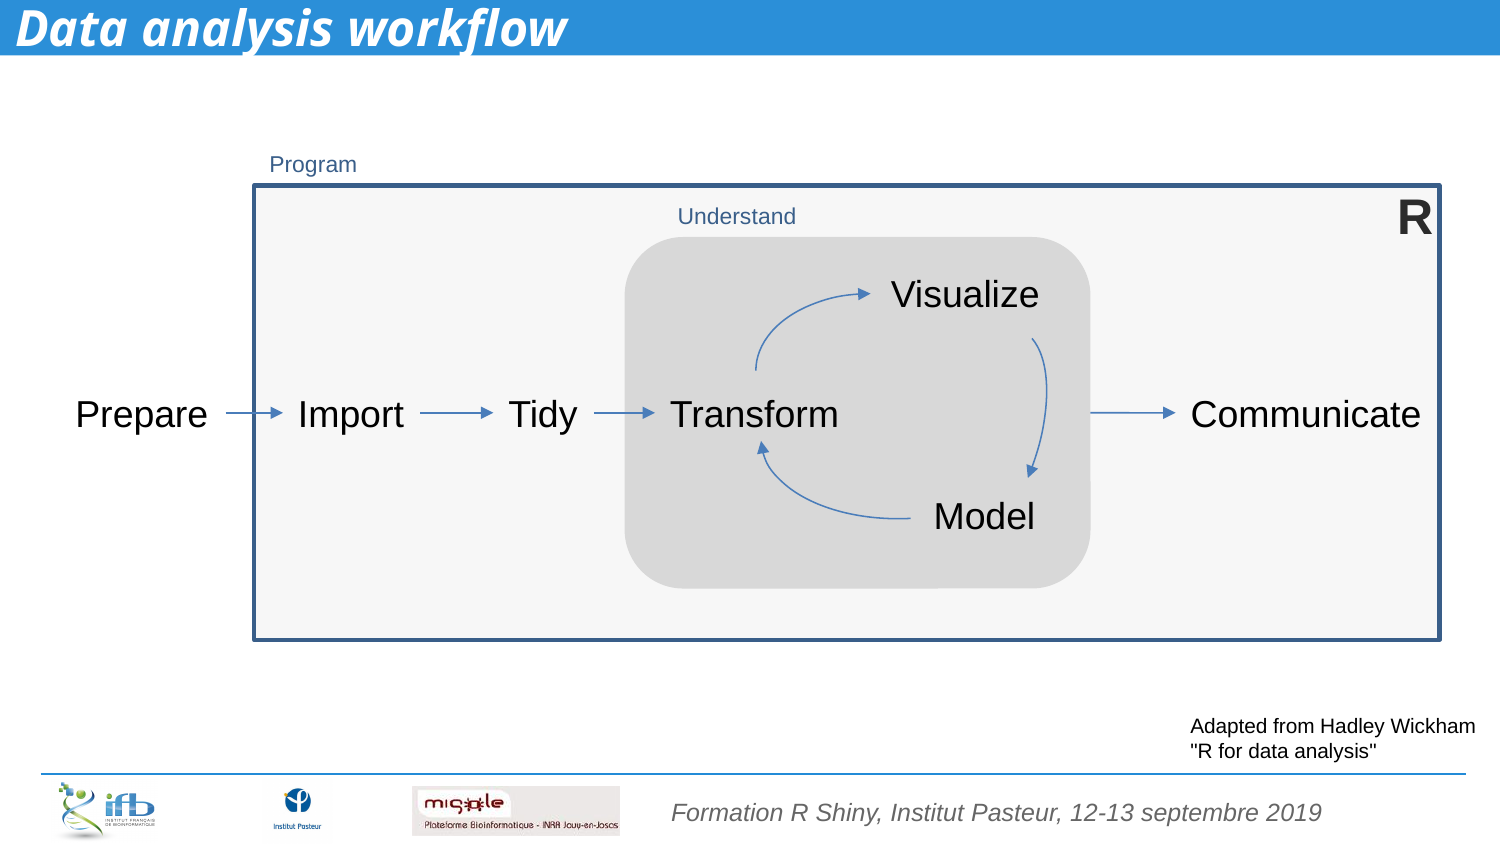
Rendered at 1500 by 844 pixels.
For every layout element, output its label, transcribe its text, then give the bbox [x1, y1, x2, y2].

title Data analysis workflow [0, 0, 1500, 56]
text_box R [1444, 176, 1449, 252]
picture [262, 778, 333, 844]
picture [51, 779, 158, 843]
picture [412, 786, 620, 836]
text_box Adapted from Hadley Wickham "R for data analysis" [1175, 705, 1500, 771]
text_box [60, 142, 1440, 641]
